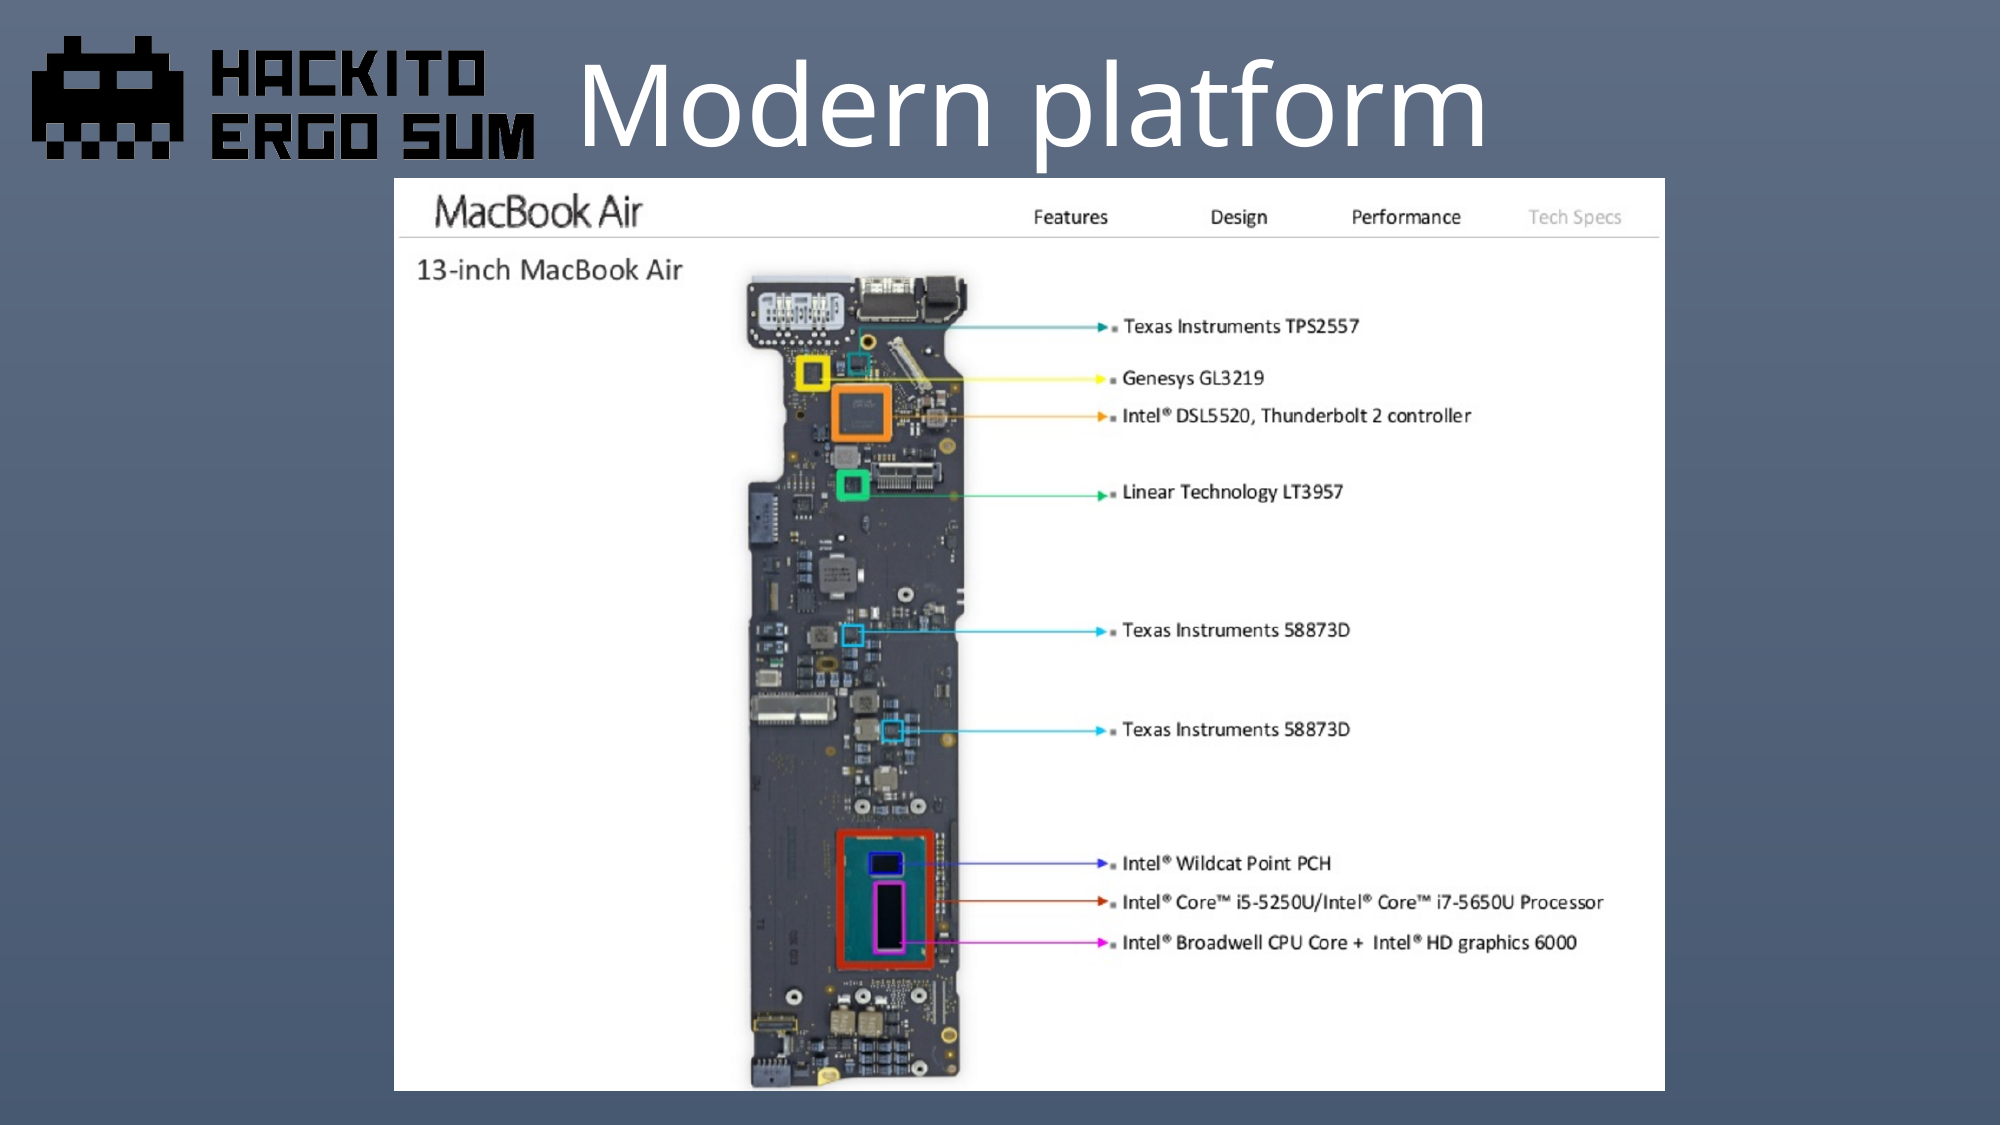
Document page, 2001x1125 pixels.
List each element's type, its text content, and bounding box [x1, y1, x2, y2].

picture [27, 31, 538, 164]
title Modern platform [457, 40, 1610, 178]
picture [394, 178, 1665, 1091]
